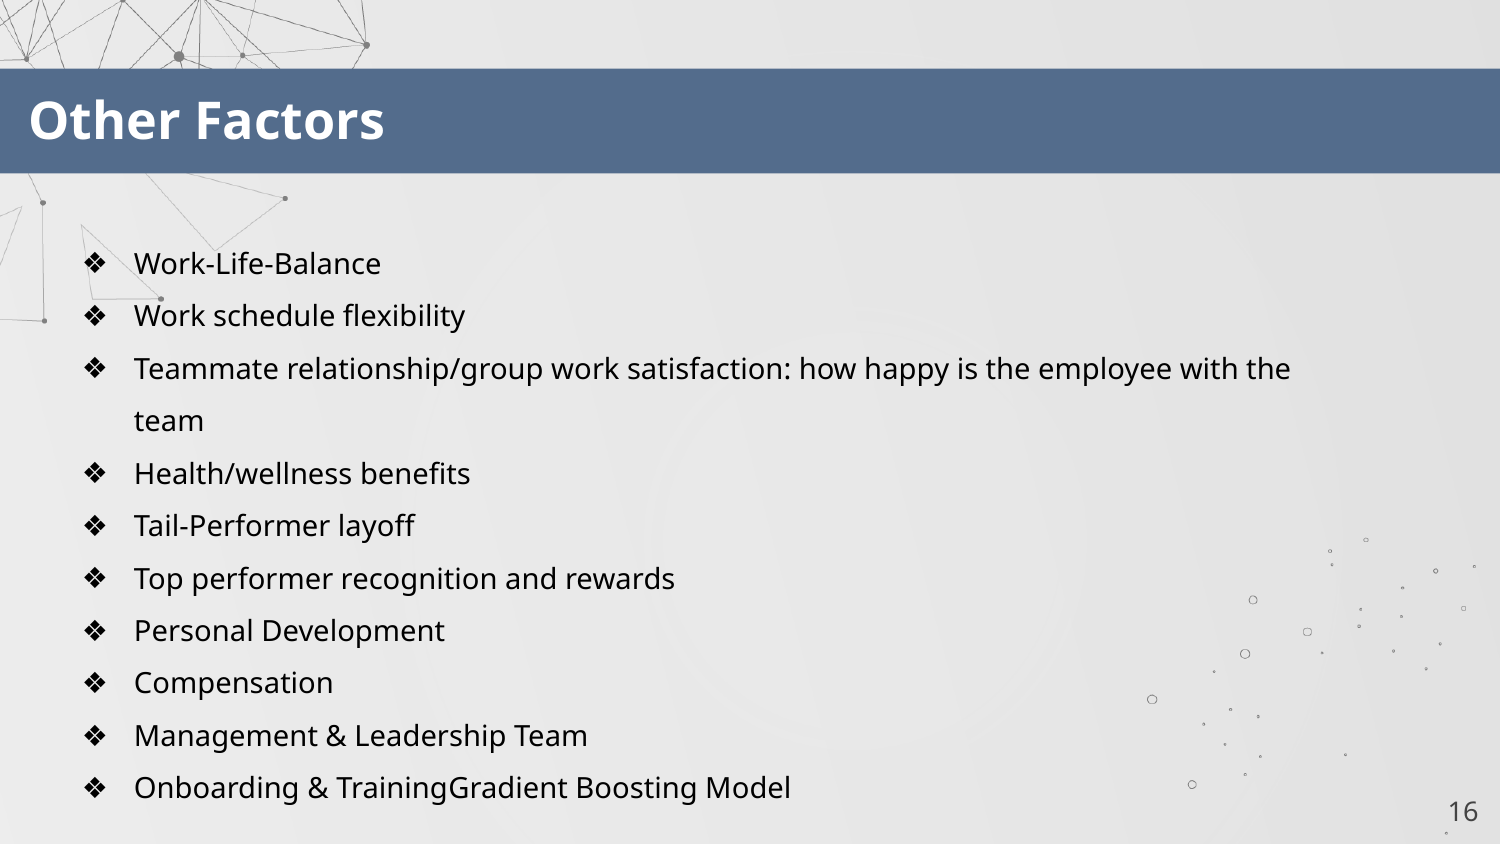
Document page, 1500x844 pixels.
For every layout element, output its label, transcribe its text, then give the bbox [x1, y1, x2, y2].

text_box [0, 66, 1500, 175]
title Other Factors [13, 72, 1411, 167]
slide_number 16 [1403, 779, 1494, 844]
picture [0, 0, 1500, 66]
text_box Work-Life-Balance Work schedule flexibility Teammate relationship/group work satisfaction: how happy is the employee with the team Health/wellness benefits Tail-Performer layoff Top performer recognition and rewards Personal Development Compensation Management & Leadership Team Onboarding & TrainingGradient Boosting Model [44, 212, 1381, 772]
picture [0, 175, 1500, 844]
